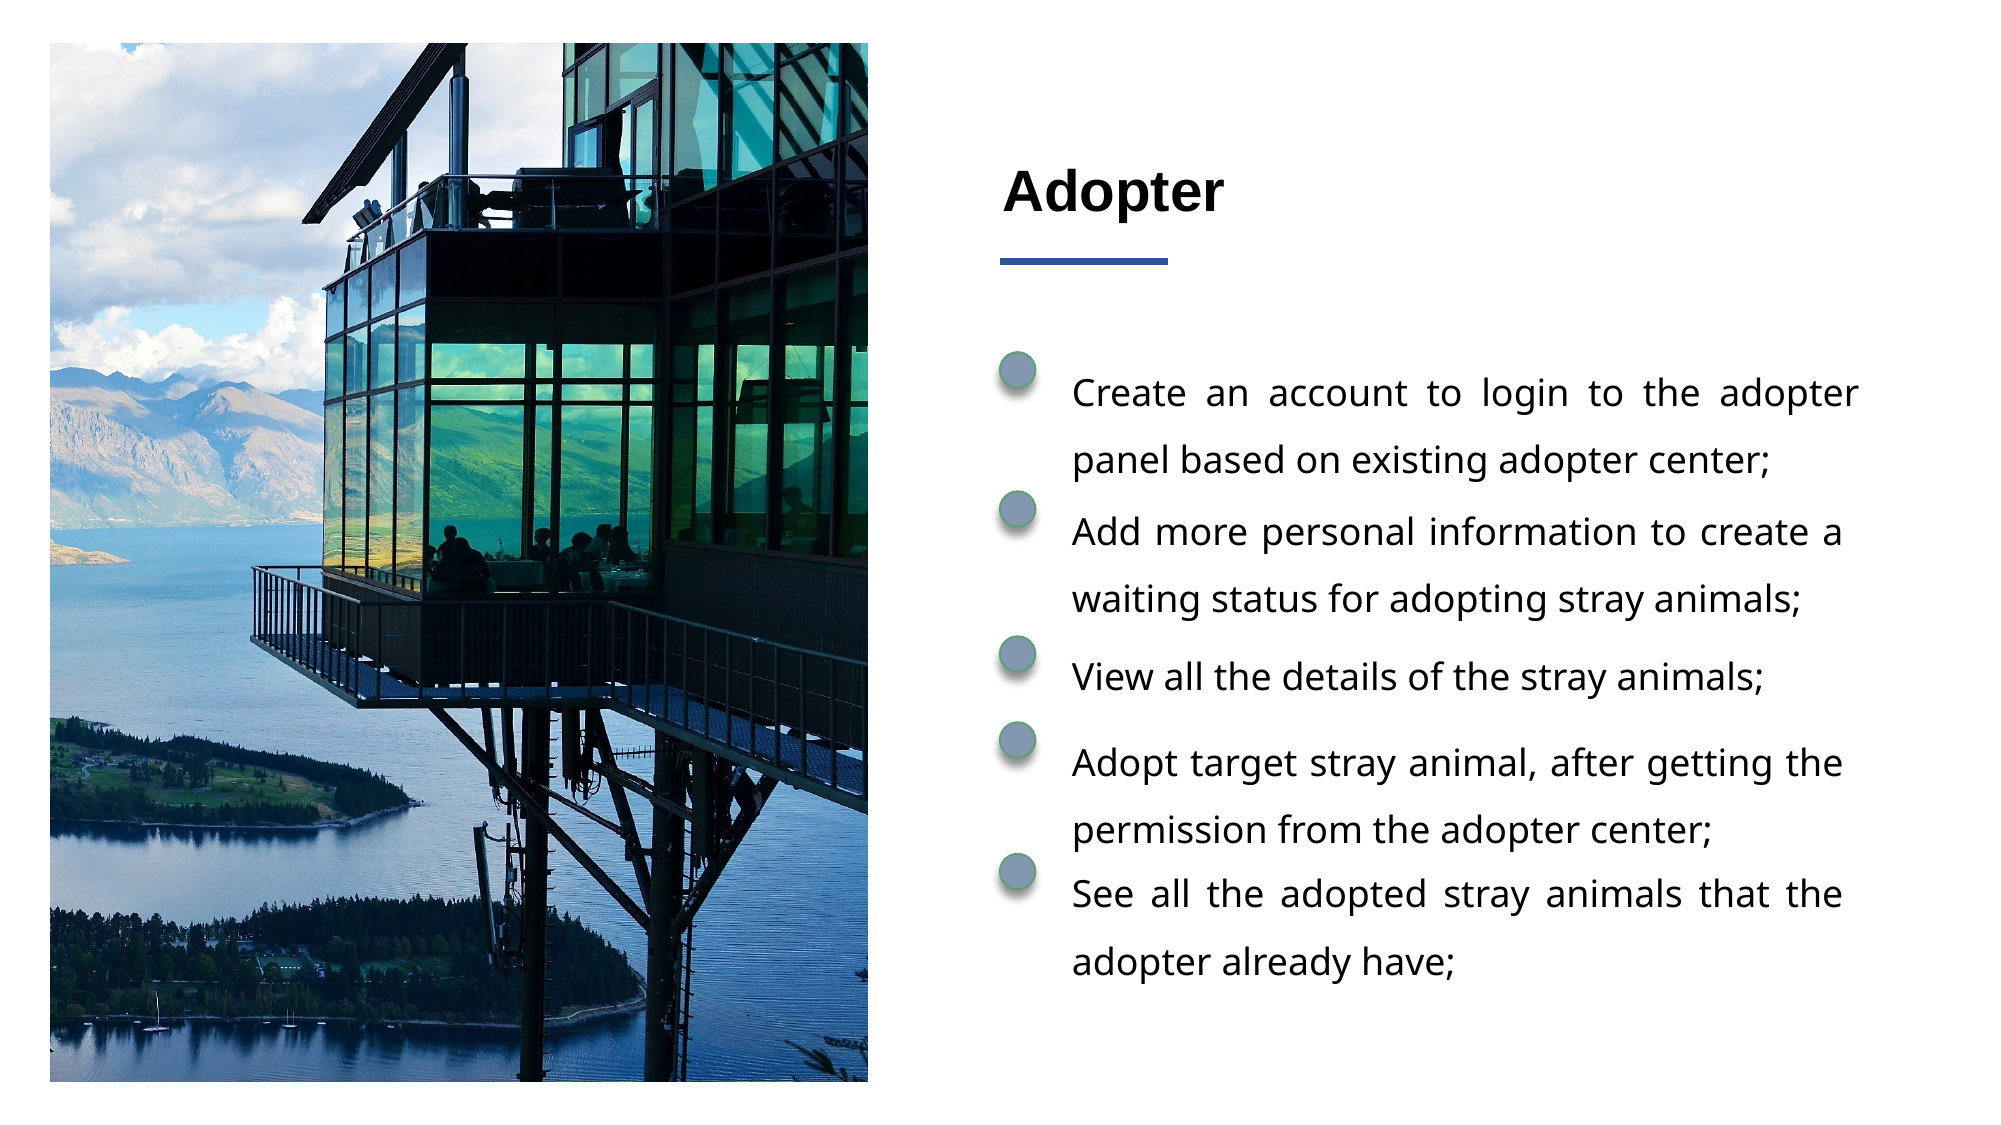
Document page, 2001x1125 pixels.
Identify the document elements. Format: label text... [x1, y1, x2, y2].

text_box See all the adopted stray animals that the adopter already have; [1057, 840, 1859, 991]
text_box [998, 852, 1037, 891]
text_box [998, 721, 1037, 759]
text_box Create an account to login to the adopter panel based on existing adopter center; [1057, 338, 1875, 489]
text_box Adopter [987, 146, 1354, 231]
text_box View all the details of the stray animals; [1057, 622, 1859, 706]
text_box [998, 635, 1037, 673]
text_box [998, 490, 1037, 528]
text_box Adopt target stray animal, after getting the permission from the adopter center; [1057, 708, 1859, 840]
text_box [998, 351, 1037, 389]
text_box Add more personal information to create a waiting status for adopting stray animals; [1057, 477, 1859, 622]
picture [49, 43, 868, 1082]
